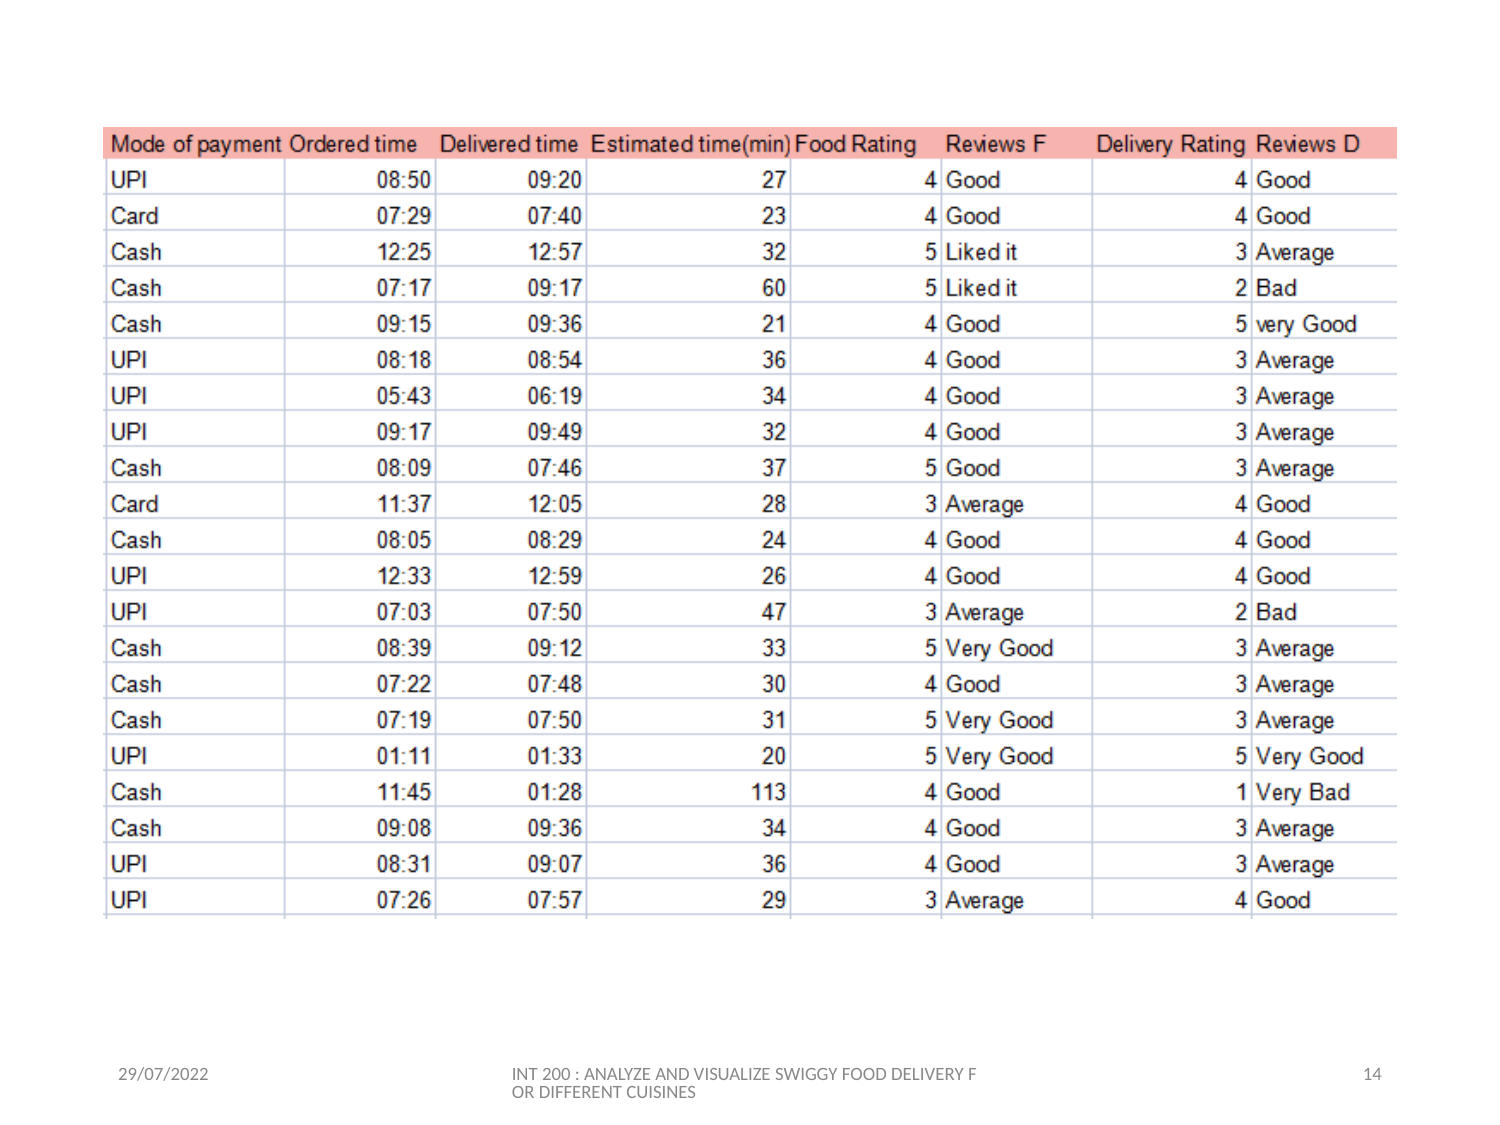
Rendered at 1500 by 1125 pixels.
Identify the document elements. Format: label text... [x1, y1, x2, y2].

footer INT 200 : ANALYZE AND VISUALIZE SWIGGY FOOD DELIVERY FOR DIFFERENT CUISINES [496, 1042, 1004, 1103]
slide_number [103, 1042, 441, 1103]
slide_number 14 [1059, 1042, 1397, 1103]
picture [102, 127, 1398, 919]
